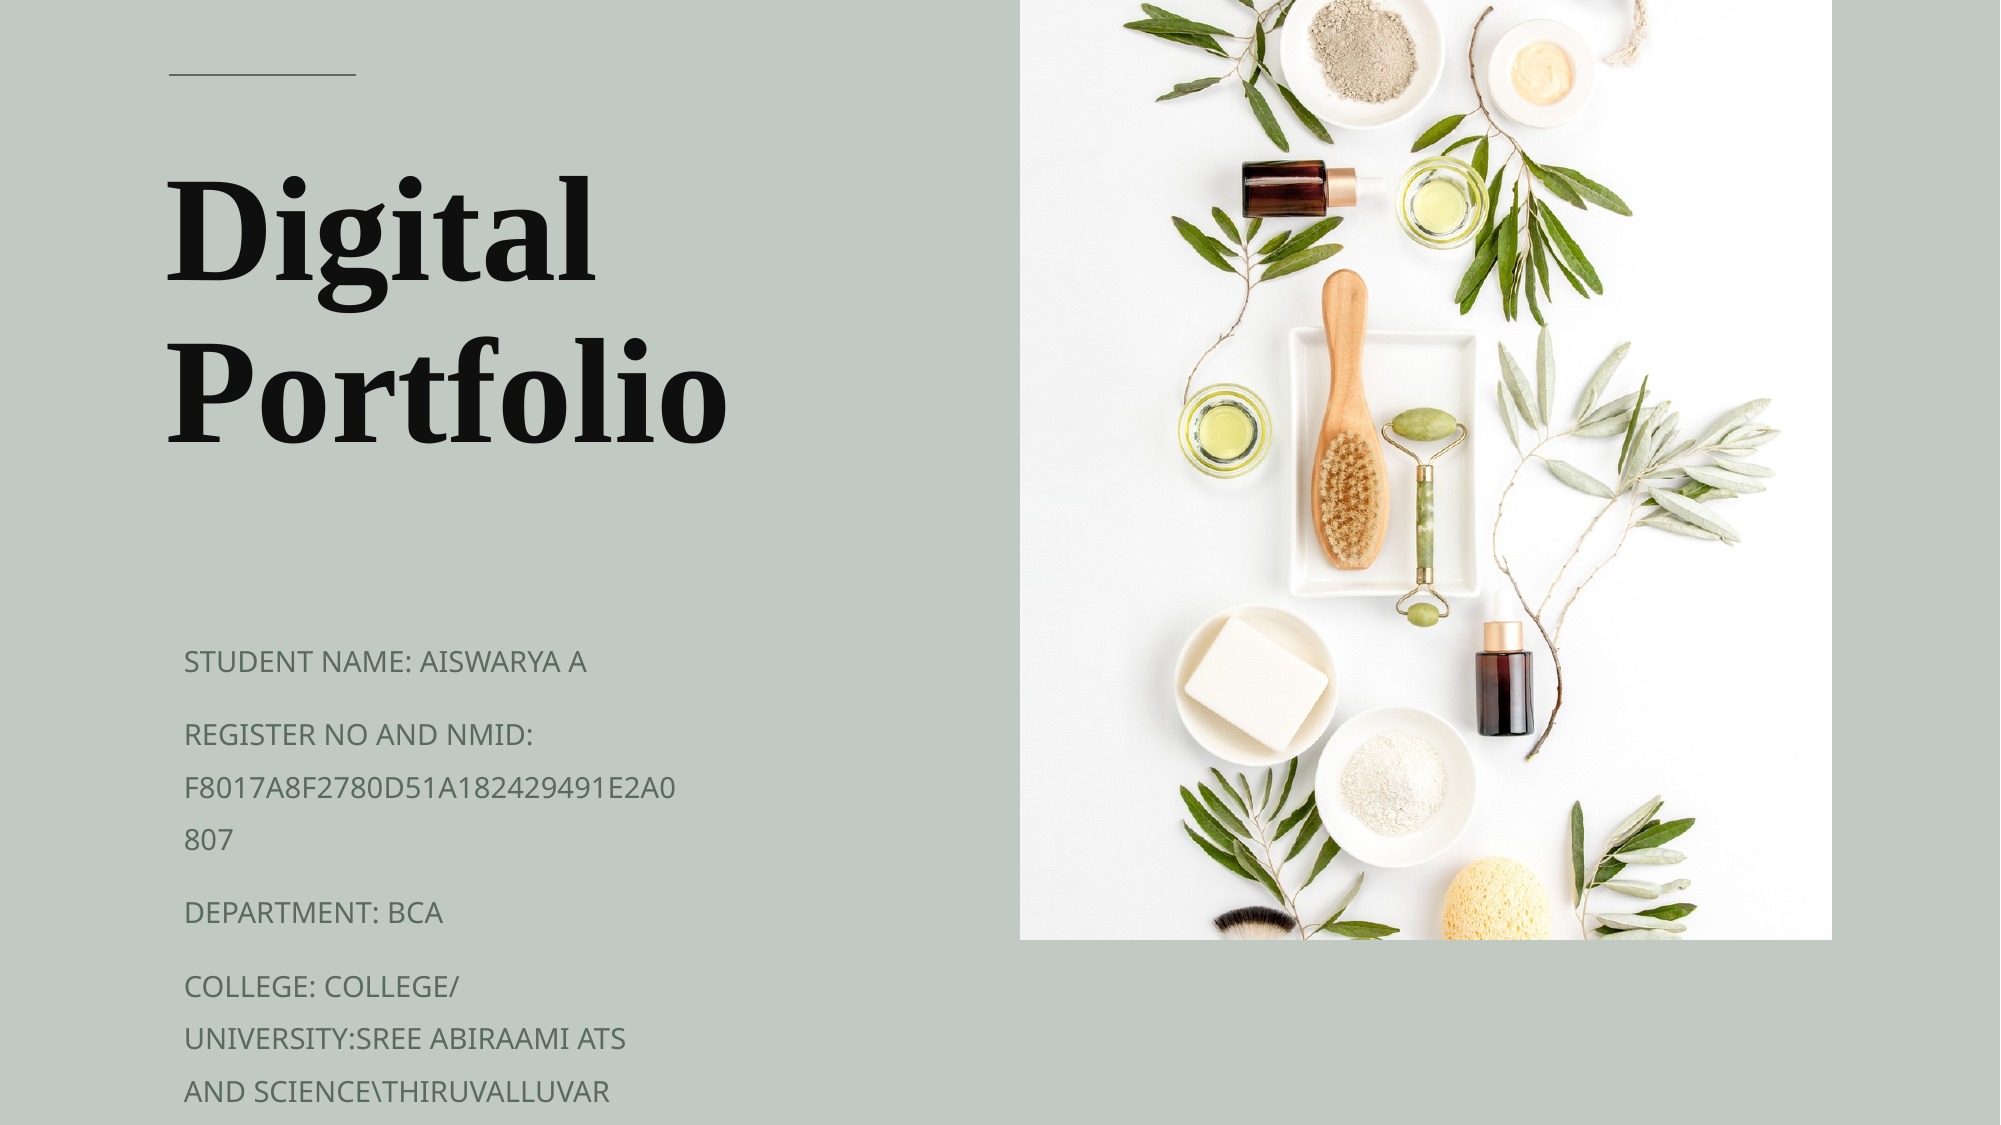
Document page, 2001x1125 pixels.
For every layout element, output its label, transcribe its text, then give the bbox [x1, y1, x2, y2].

list STUDENT NAME: AISWARYA A REGISTER NO AND NMID: F8017A8F2780D51A182429491E2A0807 DEPARTMENT: BCA COLLEGE: COLLEGE/ UNIVERSITY:SREE ABIRAAMI ATS AND SCIENCE\THIRUVALLUVAR UNIVERSITY [168, 562, 698, 1080]
picture [1020, 0, 1832, 940]
title Digital Portfolio [150, 143, 1000, 512]
